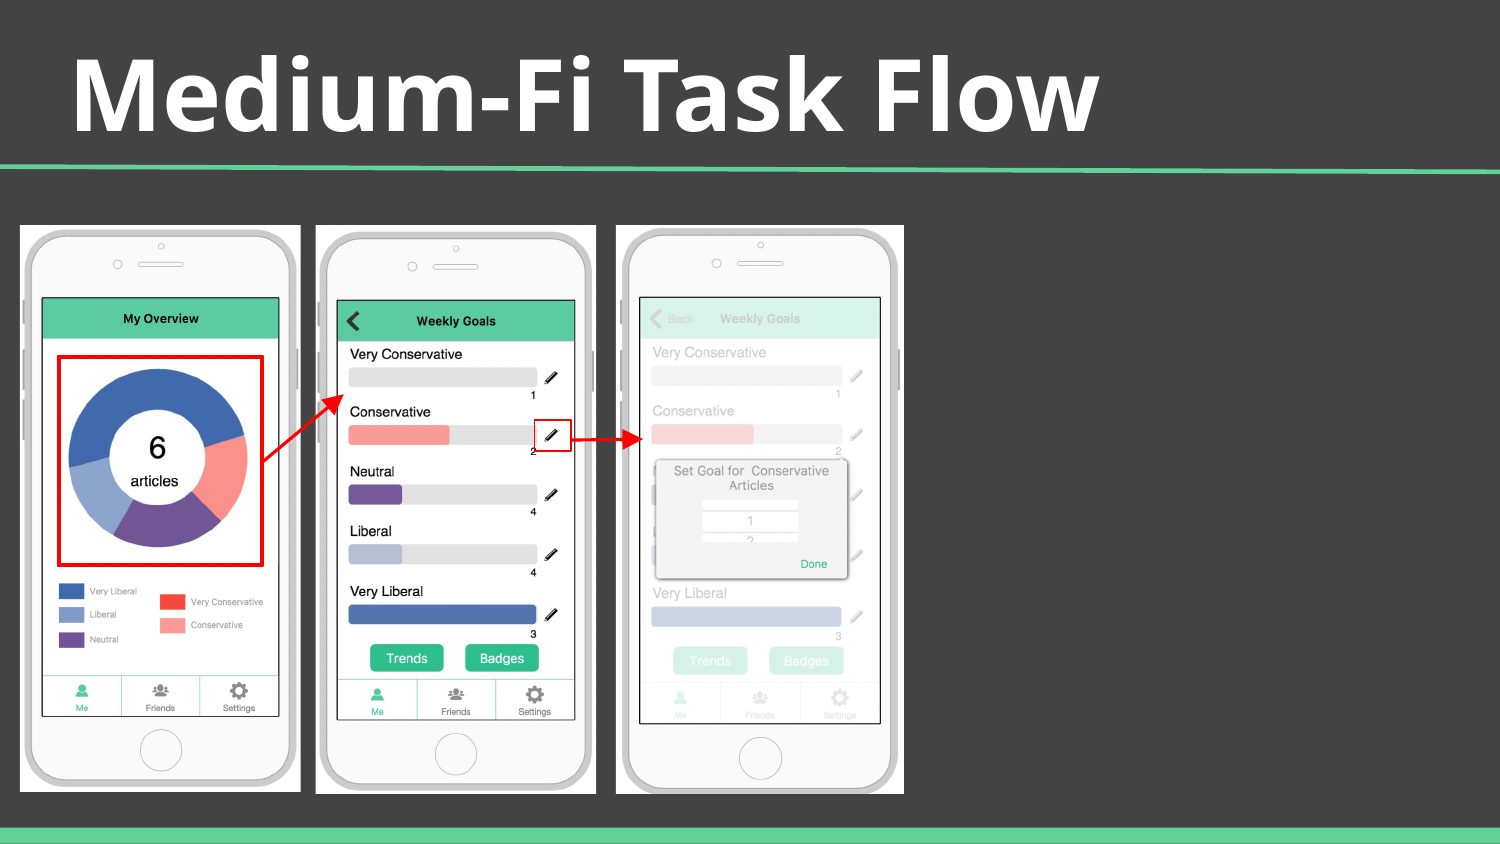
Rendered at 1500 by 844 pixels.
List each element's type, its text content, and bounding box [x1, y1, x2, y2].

title Medium-Fi Task Flow [53, 16, 1452, 164]
picture [315, 224, 597, 794]
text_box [0, 166, 1500, 173]
picture [615, 224, 905, 794]
picture [19, 224, 301, 792]
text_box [262, 394, 345, 463]
